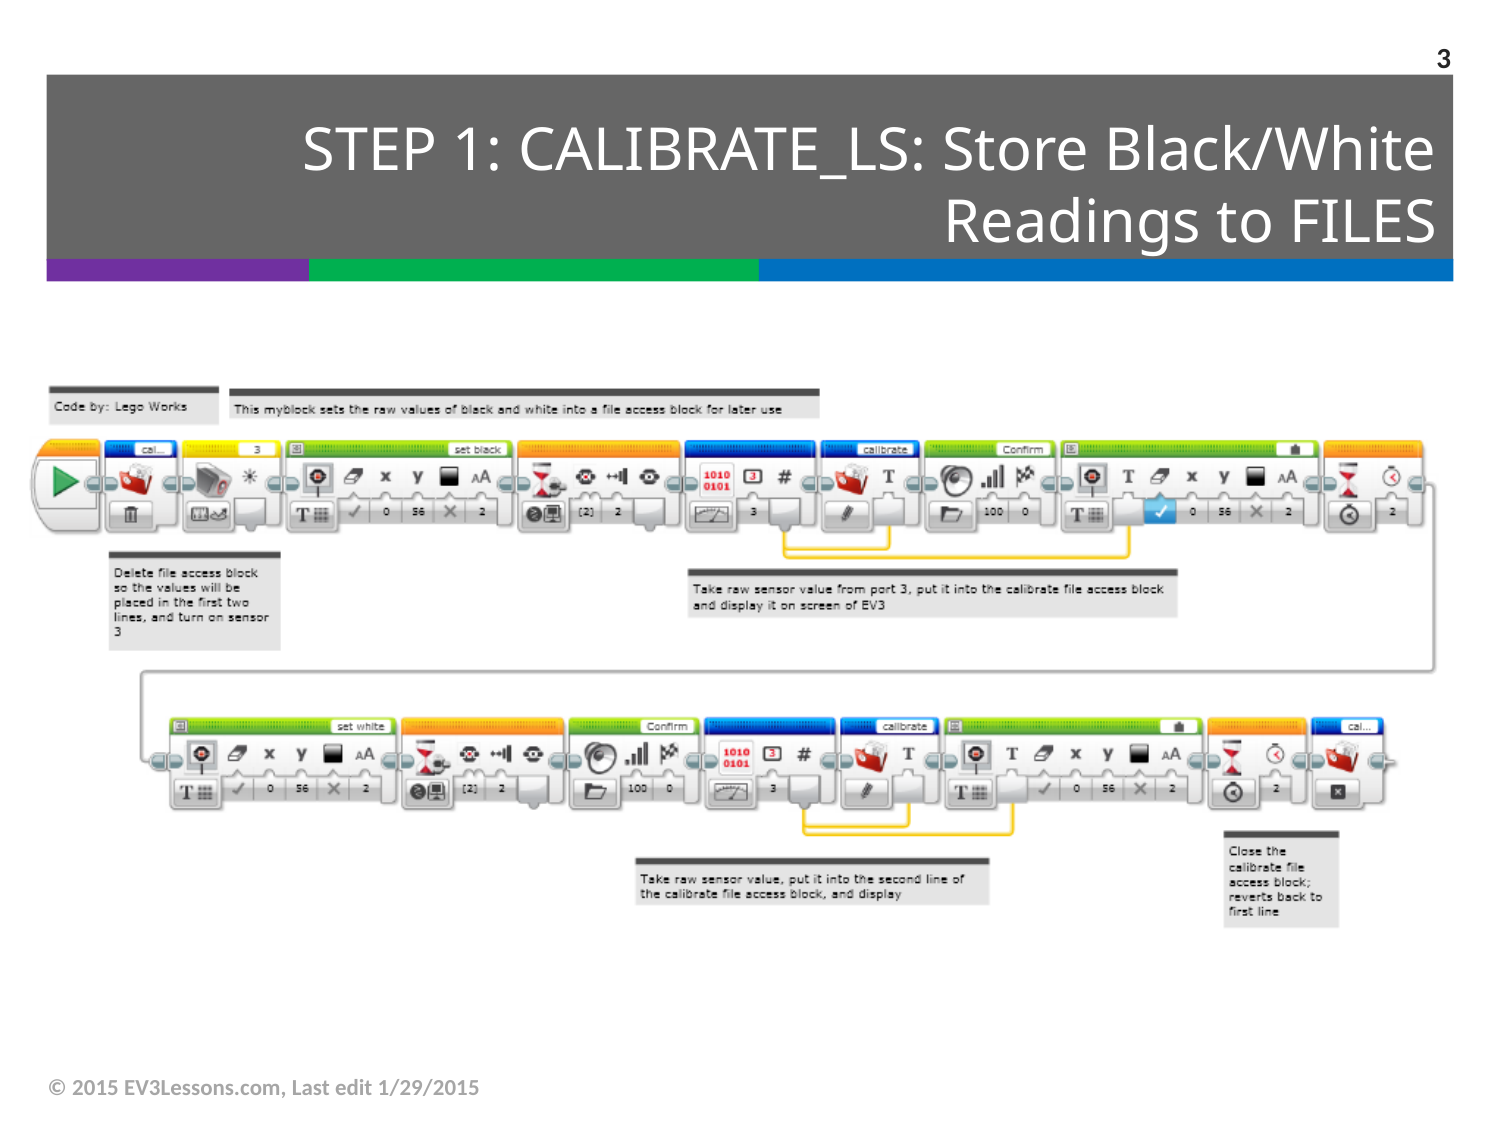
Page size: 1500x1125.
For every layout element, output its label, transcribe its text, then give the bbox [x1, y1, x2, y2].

footer © 2015 EV3Lessons.com, Last edit 1/29/2015 [32, 1055, 1038, 1116]
slide_number 3 [1362, 27, 1466, 87]
title STEP 1: CALIBRATE_LS: Store Black/White Readings to FILES [46, 103, 1454, 263]
picture [19, 355, 1454, 963]
